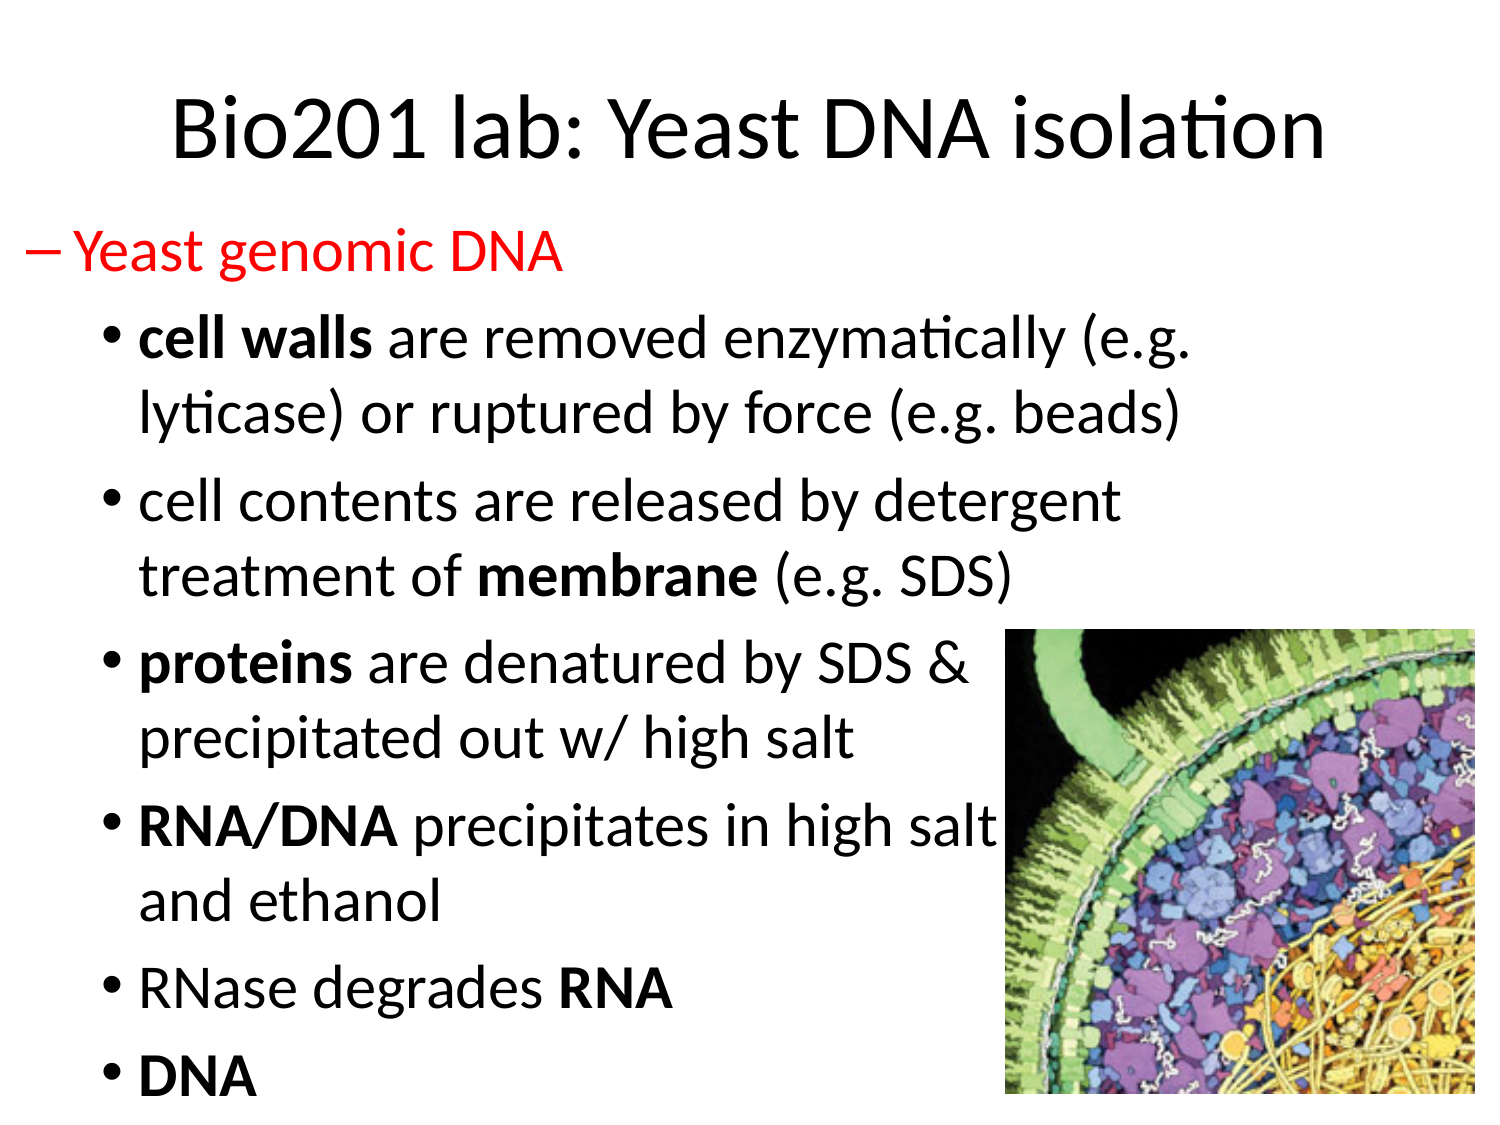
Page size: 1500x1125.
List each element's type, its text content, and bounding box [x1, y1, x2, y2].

title Bio201 lab: Yeast DNA isolation [75, 28, 1425, 216]
list Yeast genomic DNA cell walls are removed enzymatically (e.g. lyticase) or ruptured by force (e.g. beads) cell contents are released by detergent treatment of membrane (e.g. SDS) proteins are denatured by SDS & precipitated out w/ high salt RNA/DNA precipitates in high salt and and and ethanol RNase degrades RNA DNA [0, 201, 1287, 1065]
picture [1005, 629, 1475, 1095]
